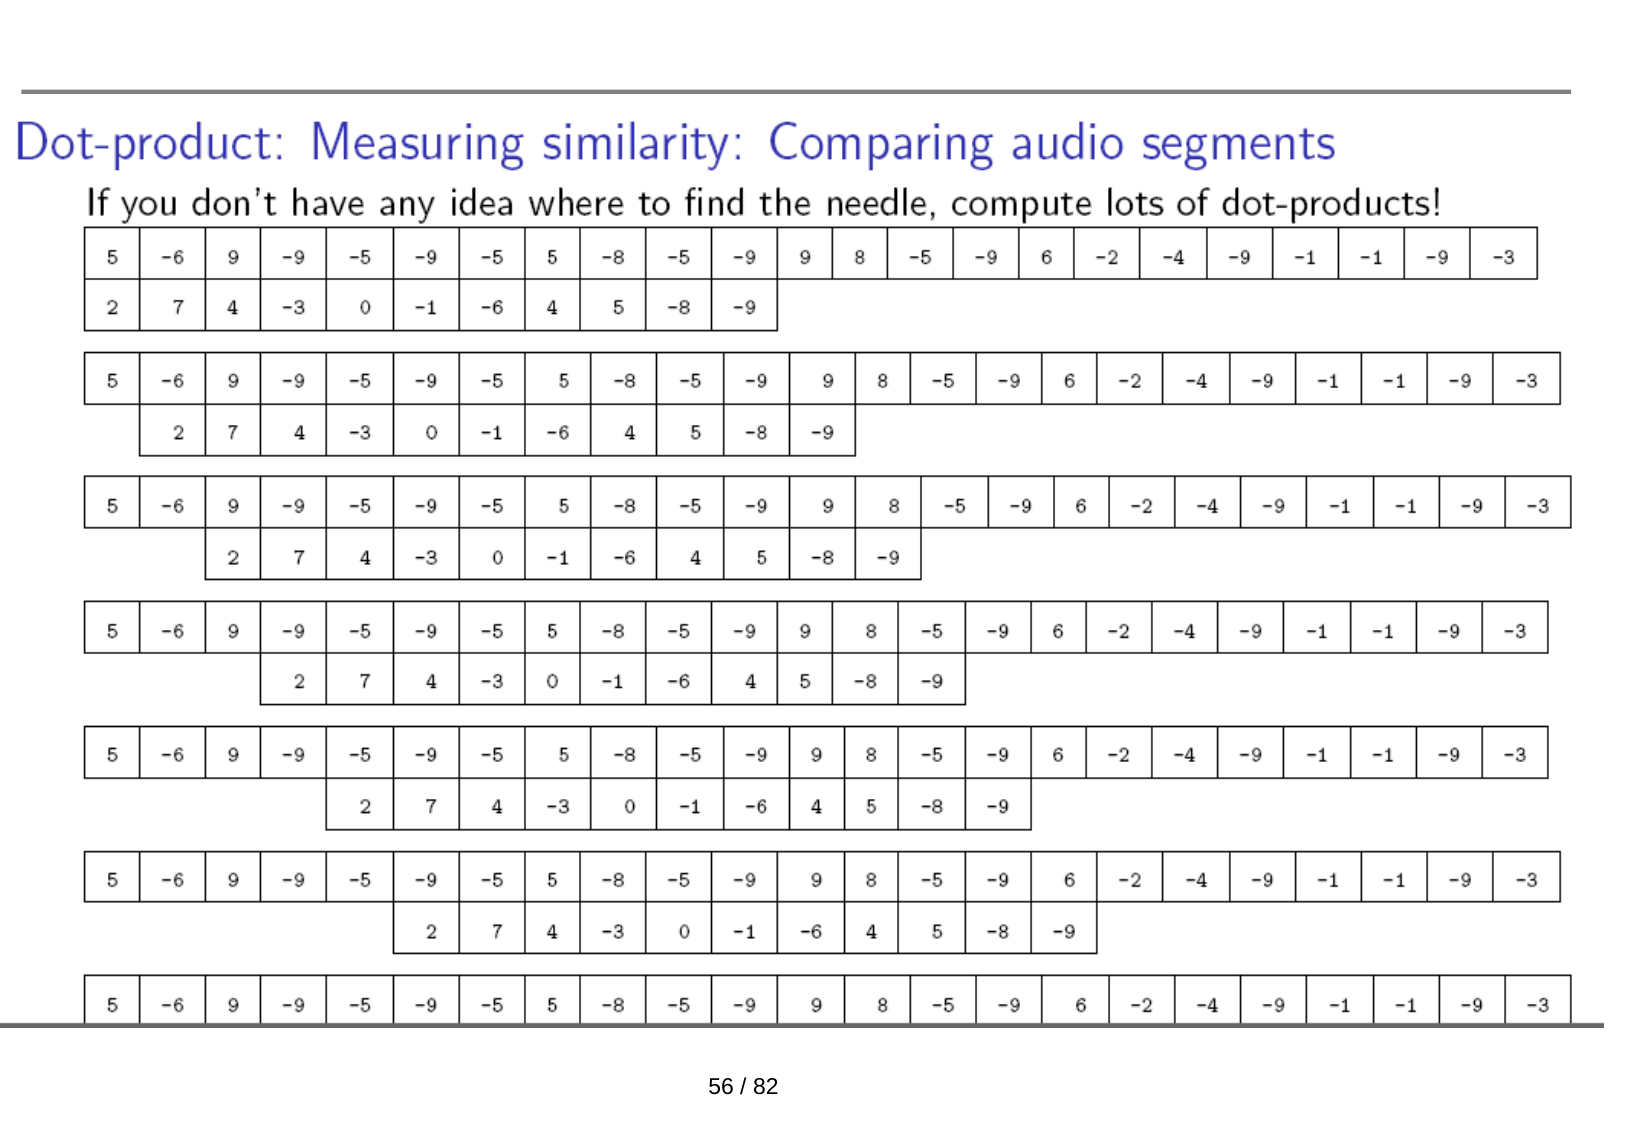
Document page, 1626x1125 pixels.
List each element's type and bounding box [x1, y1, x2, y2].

picture [0, 97, 1605, 1028]
